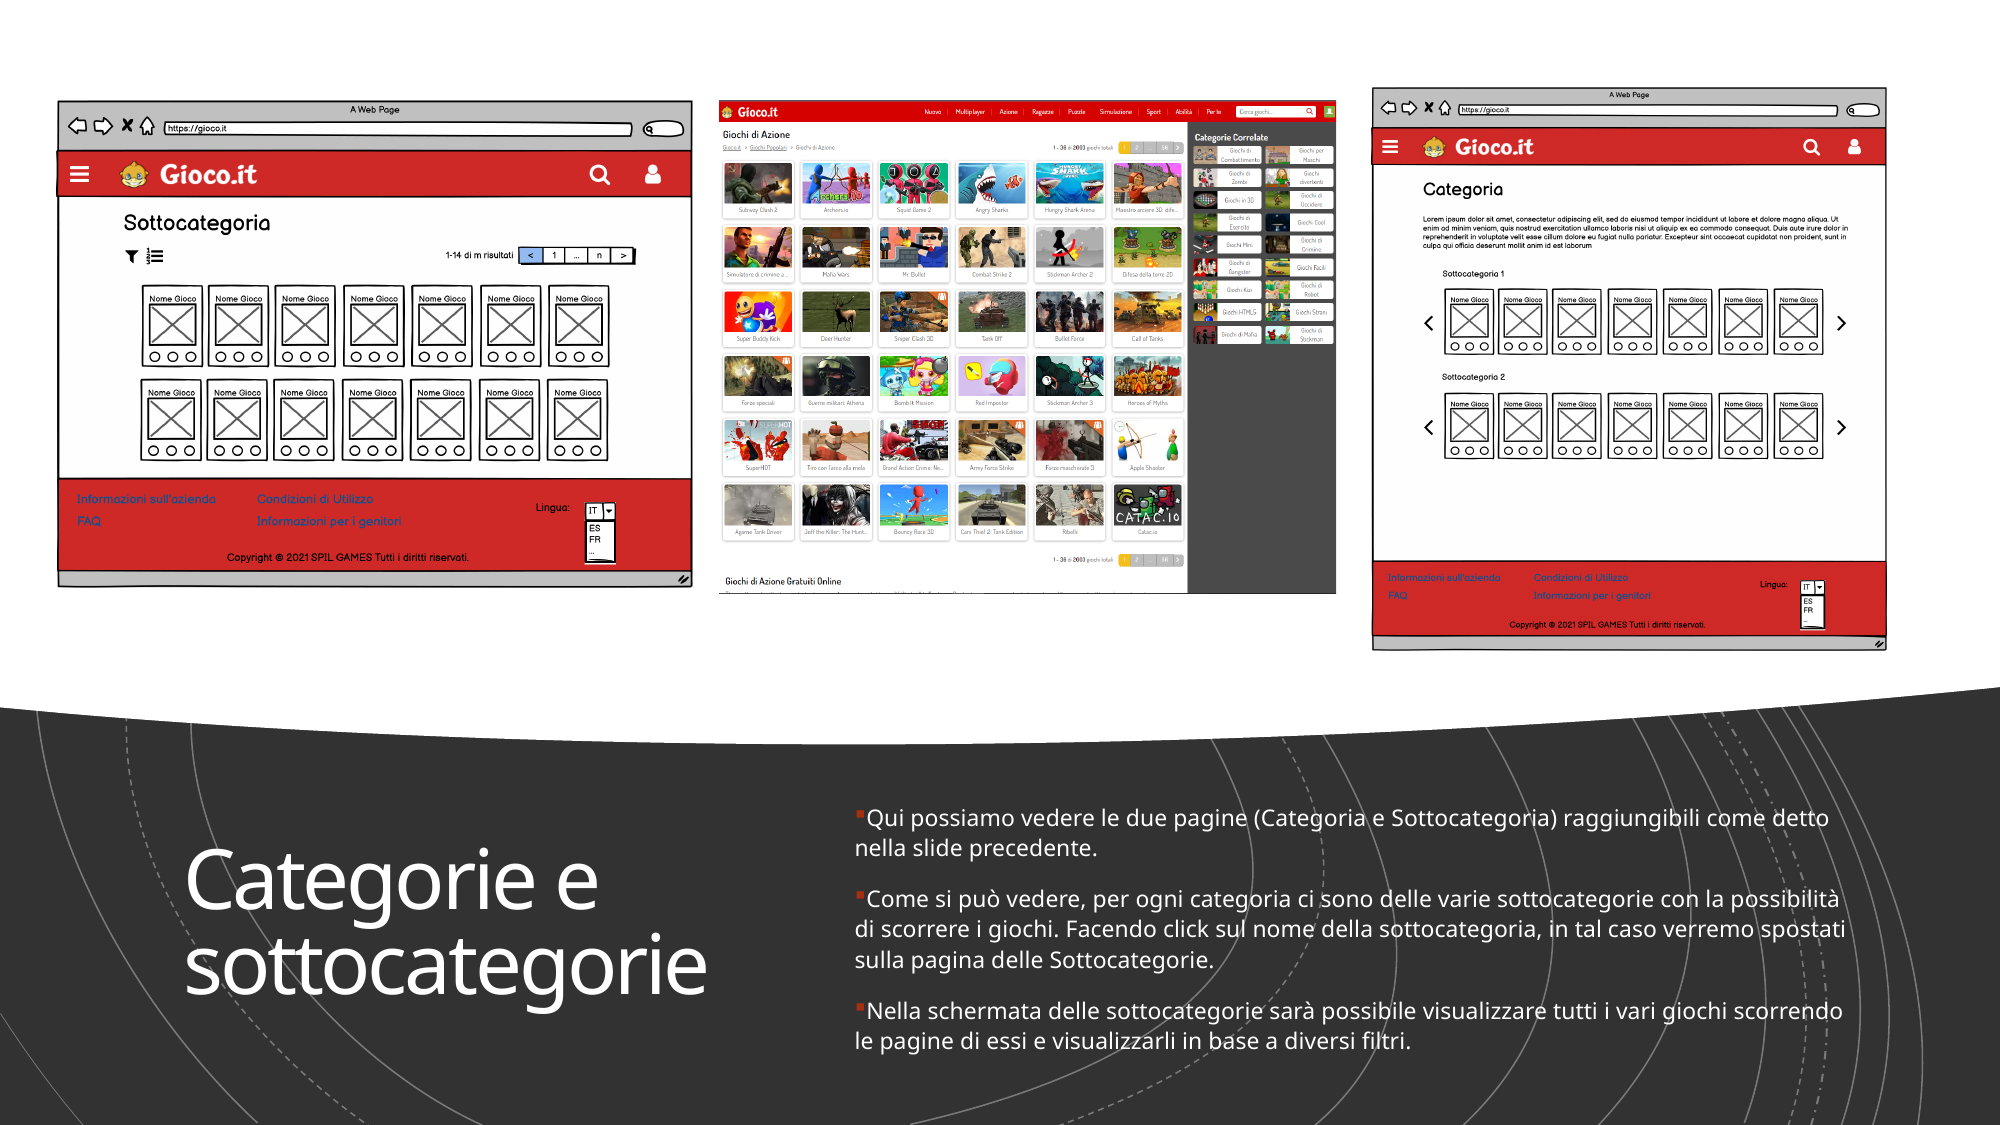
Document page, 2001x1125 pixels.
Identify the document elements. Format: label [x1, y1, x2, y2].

picture [1371, 87, 1887, 652]
picture [56, 100, 693, 588]
picture [718, 100, 1337, 594]
text_box [0, 0, 2000, 1125]
